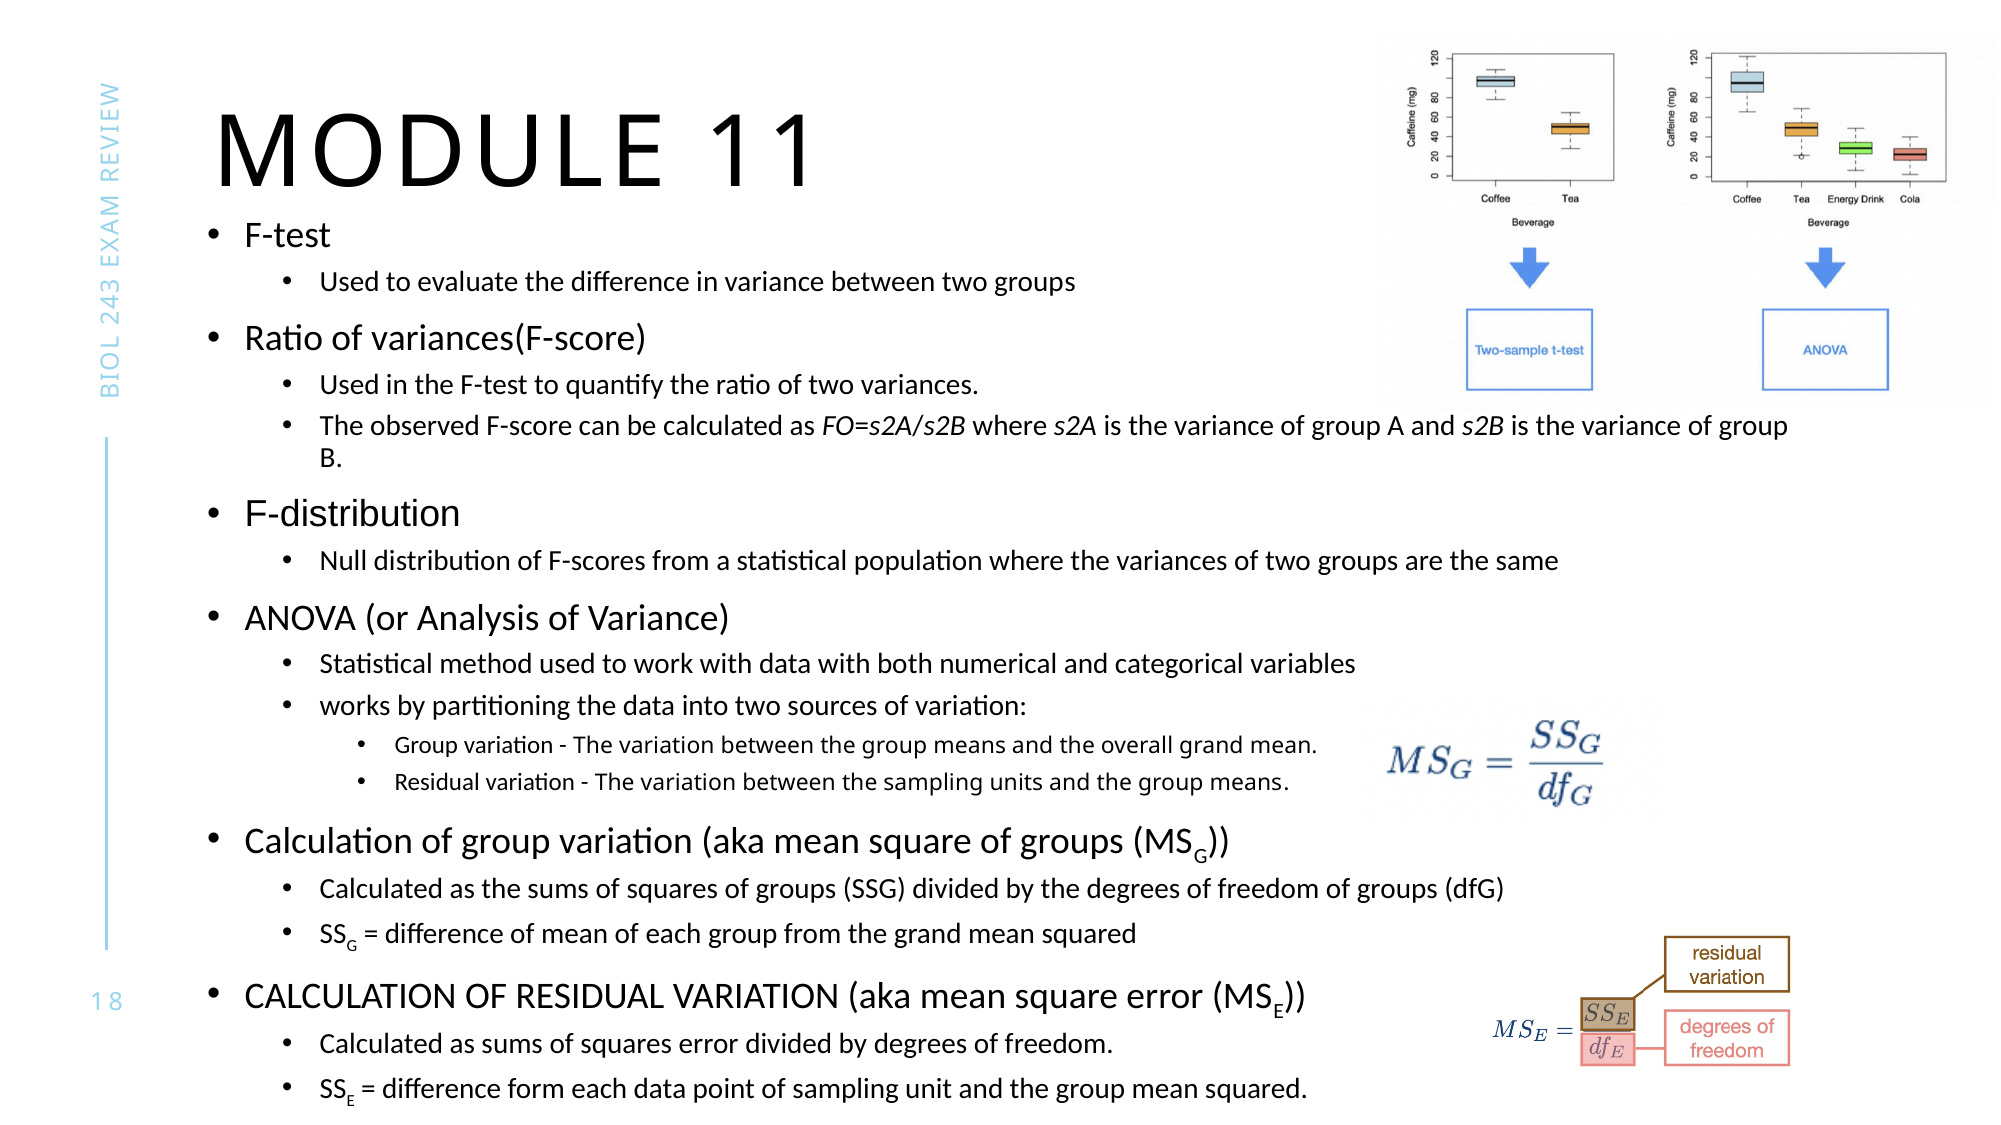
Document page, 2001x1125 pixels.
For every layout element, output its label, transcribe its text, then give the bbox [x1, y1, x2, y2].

picture [1475, 909, 1813, 1096]
title Module 11 [212, 99, 1376, 215]
picture [1376, 33, 1995, 411]
picture [1355, 697, 1663, 823]
footer Biol 243 Exam Review [94, 56, 123, 400]
list F-test Used to evaluate the difference in variance between two groups Ratio of variances(F-score) Used in the F-test to quantify the ratio of two variances. The observed F-score can be calculated as FO=s2A/s2B where s2A is the variance of group A and s2B is the variance of group B. F-distribution Null distribution of F-scores from a statistical population where the variances of two groups are the same ANOVA (or Analysis of Variance) Statistical method used to work with data with both numerical and categorical variables works by partitioning the data into two sources of variation: Group variation - The variation between the group means and the overall grand mean. Residual variation - The variation between the sampling units and the group means. Calculation of group variation (aka mean square of groups (MSG)) Calculated as the sums of squares of groups (SSG) divided by the degrees of freedom of groups (dfG) SSG = difference of mean of each group from the grand mean squared CALCULATION OF RESIDUAL VARIATION (aka mean square error (MSE)) Calculated as sums of squares error divided by degrees of freedom. SSE = difference form each data point of sampling unit and the group mean squared. [207, 215, 1819, 1125]
slide_number 18 [68, 987, 144, 1018]
